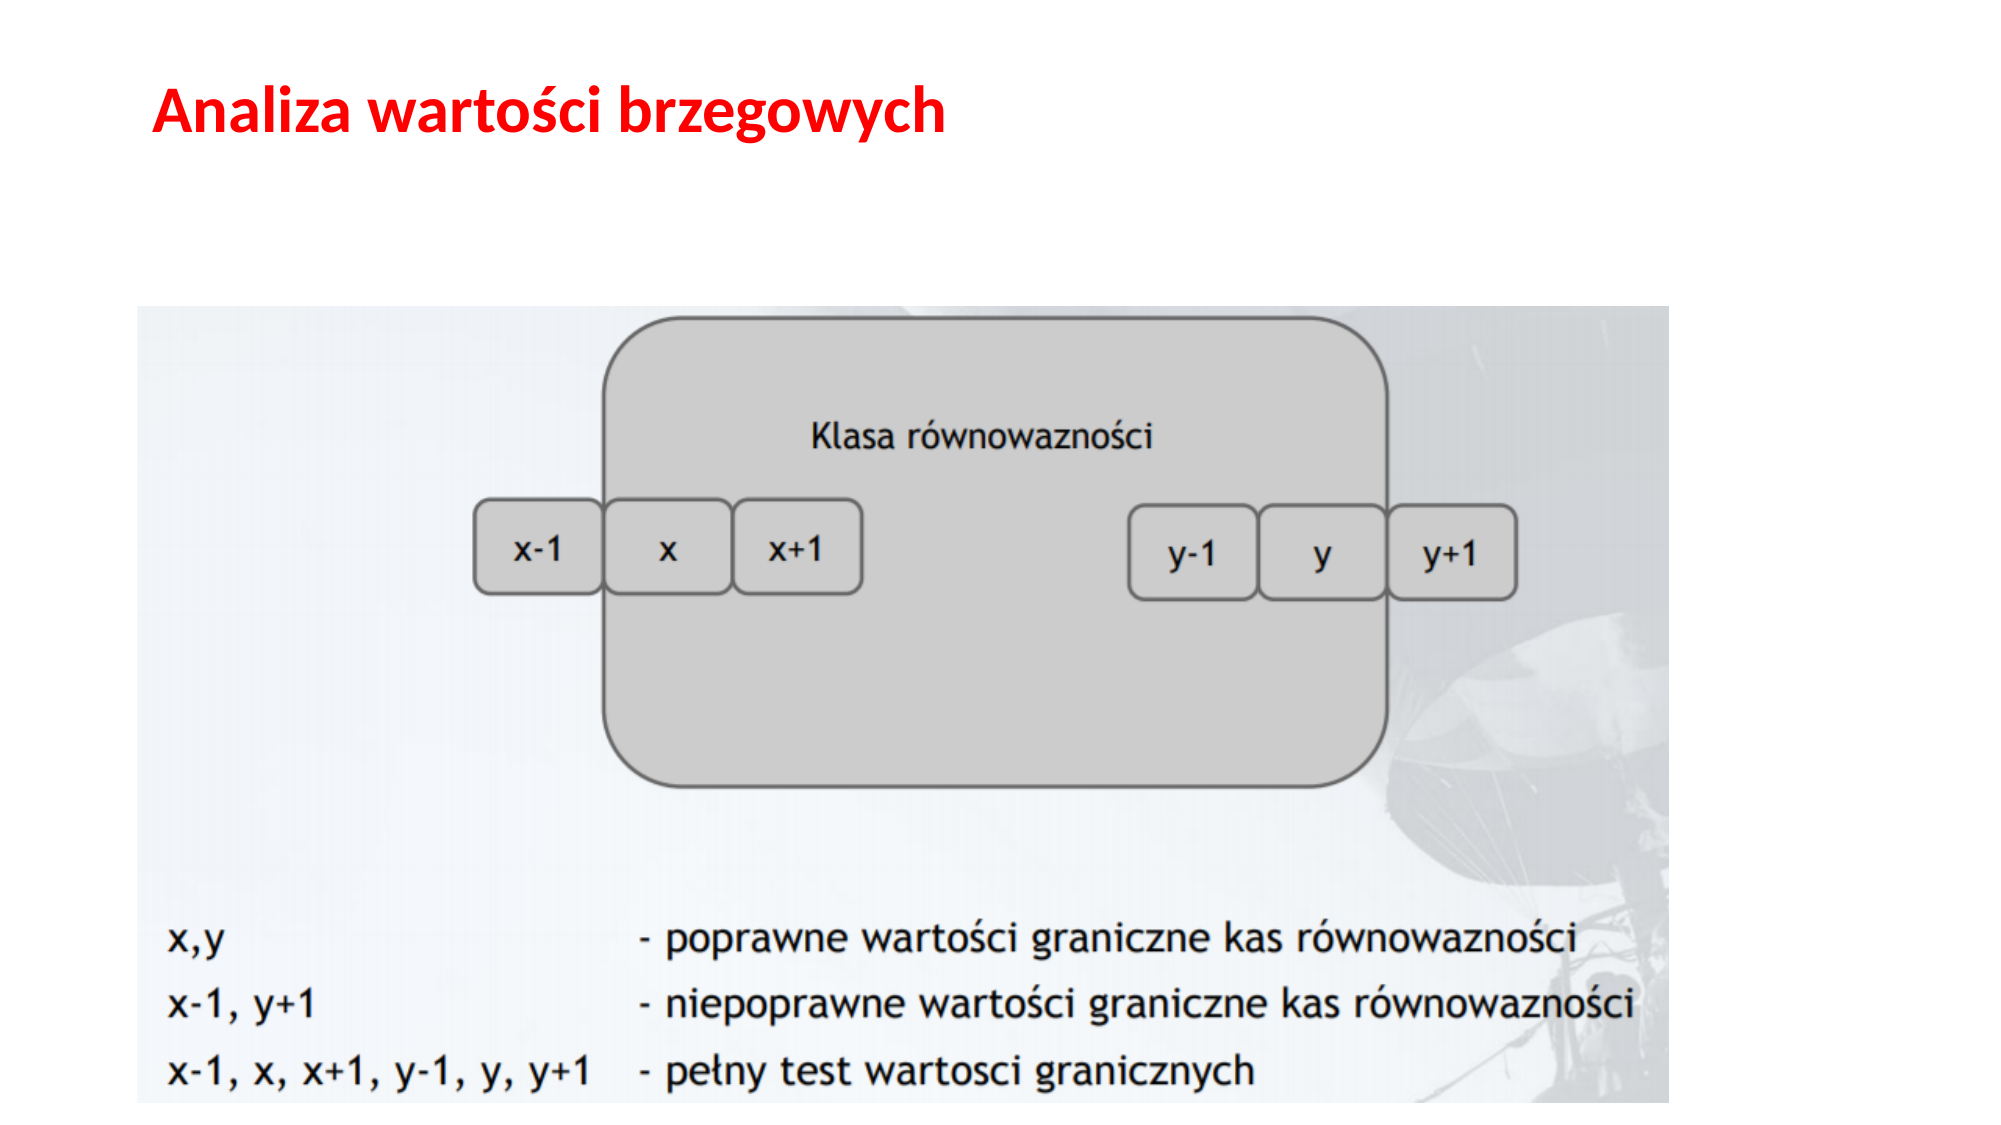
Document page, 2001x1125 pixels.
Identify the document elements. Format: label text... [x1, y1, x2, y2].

picture [137, 305, 1670, 1103]
text_box Analiza wartości brzegowych [137, 58, 1863, 141]
